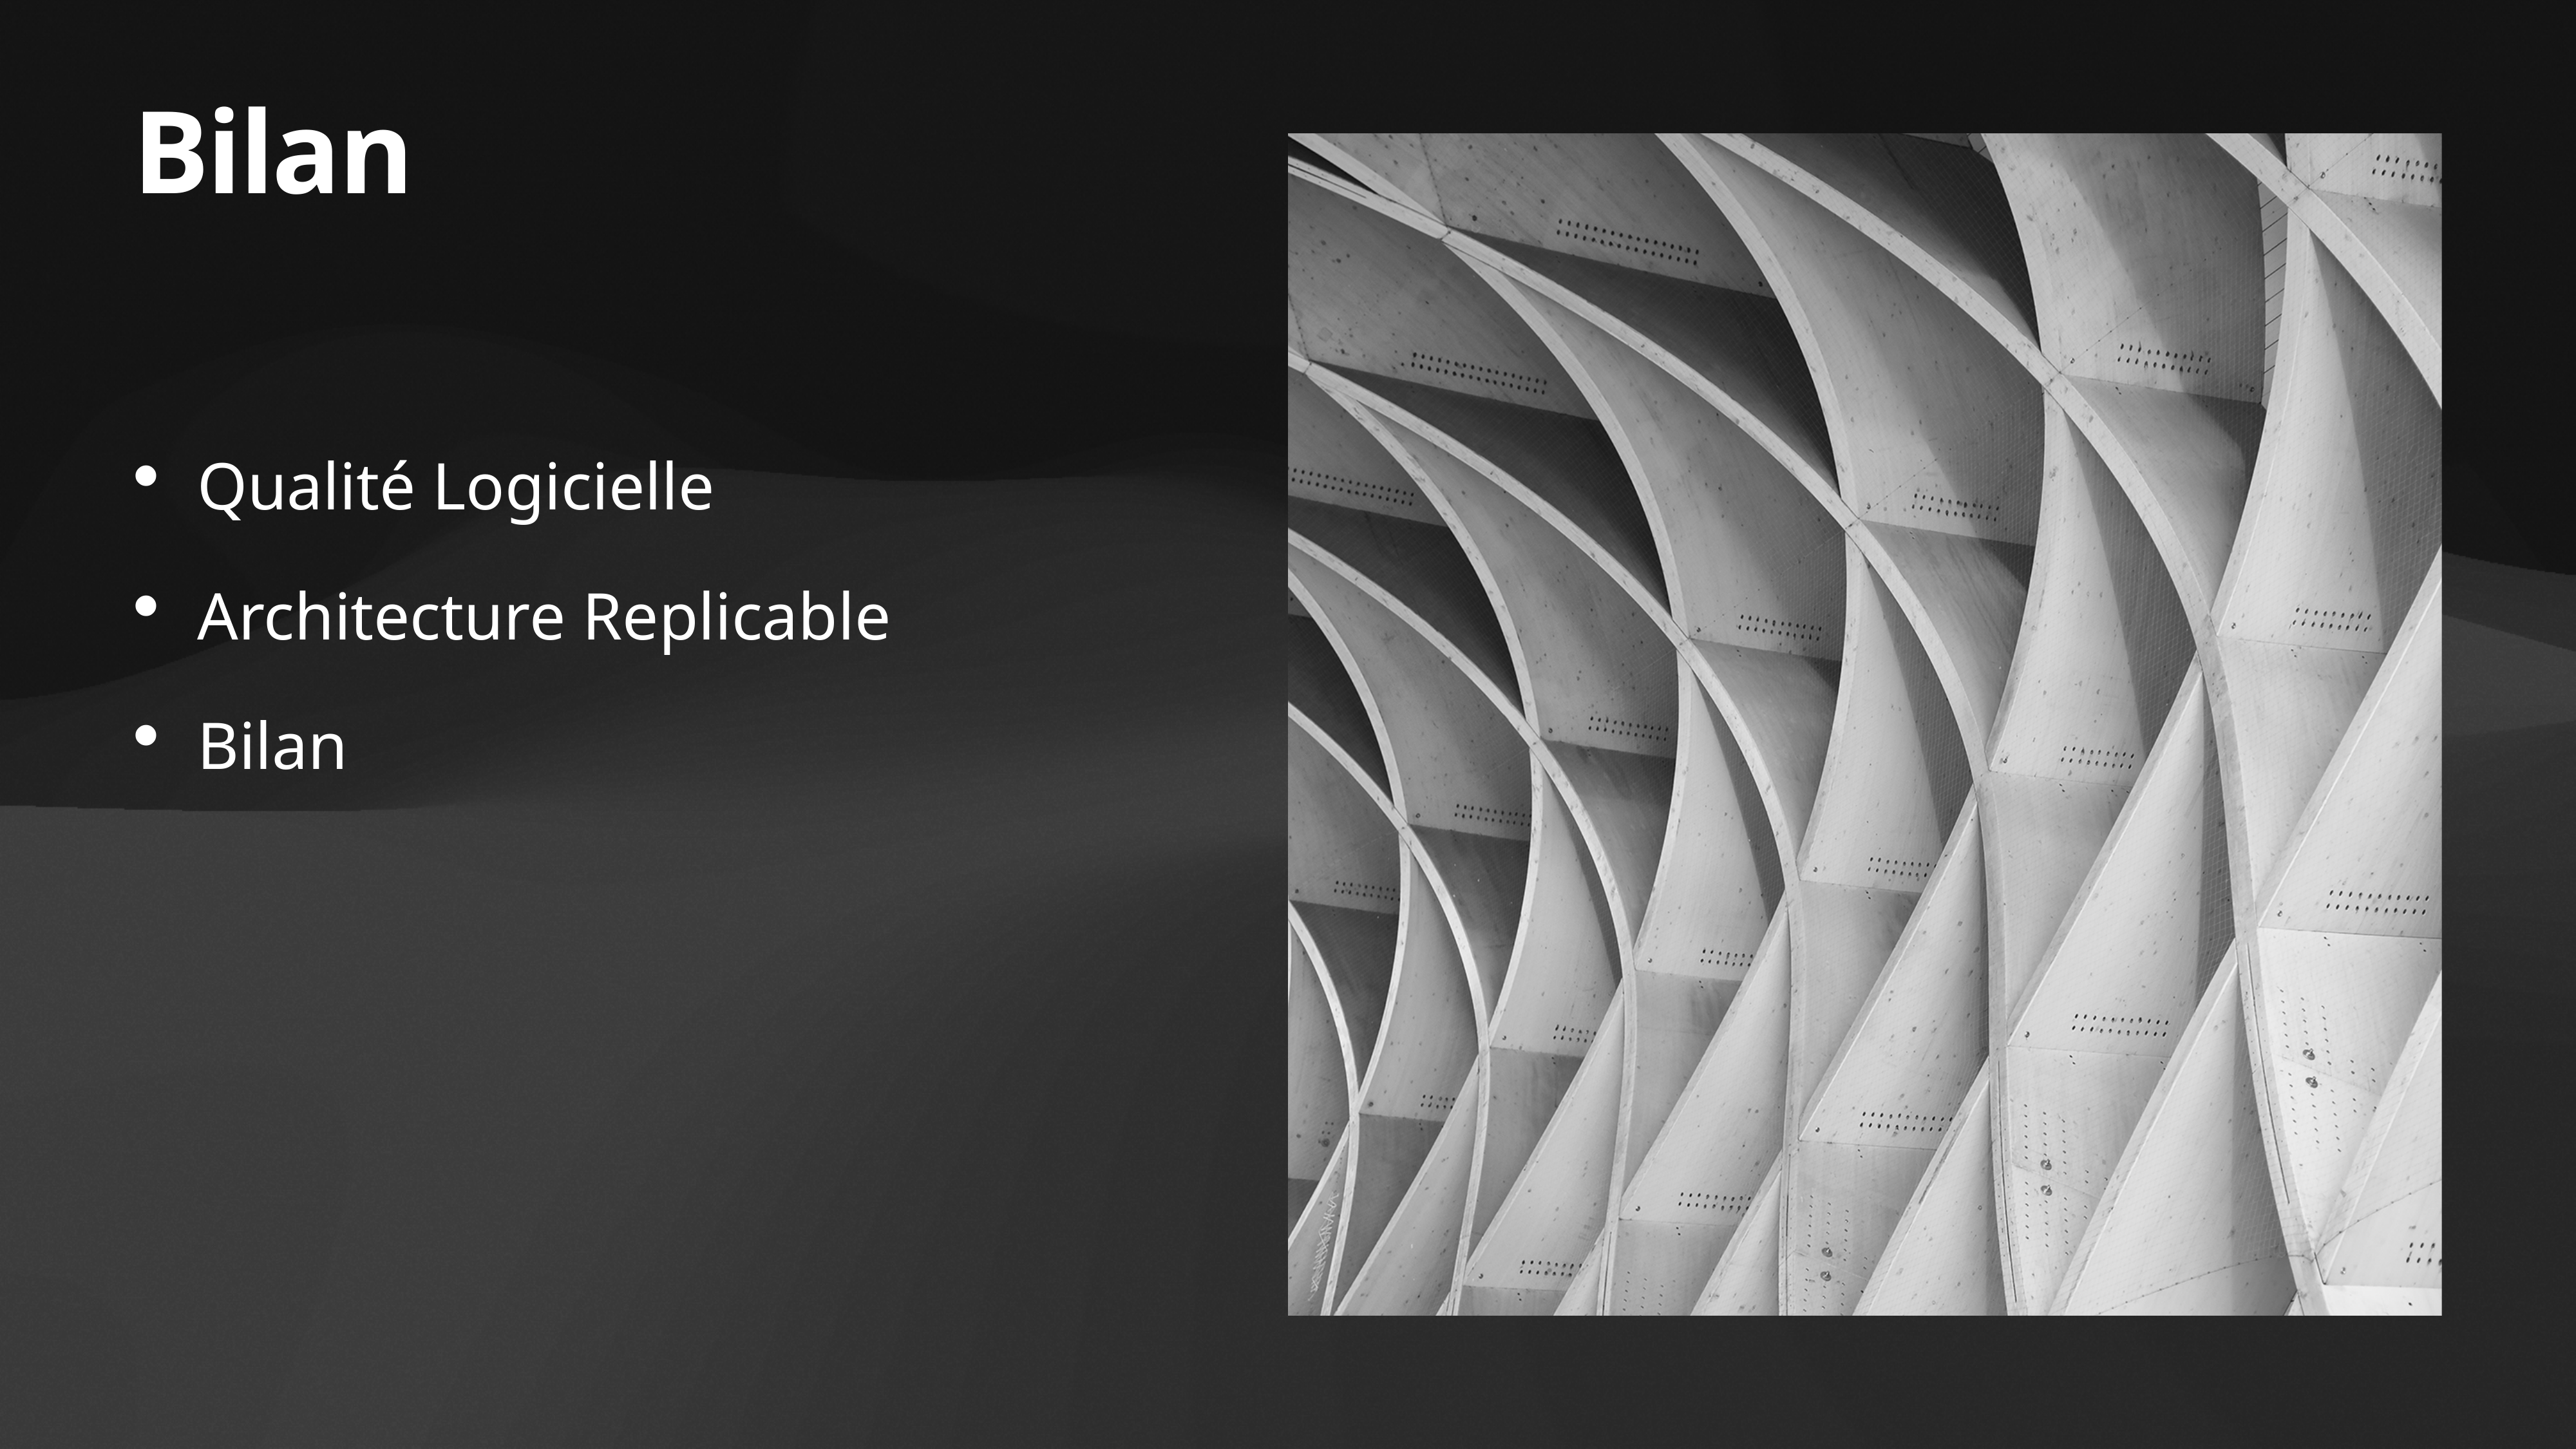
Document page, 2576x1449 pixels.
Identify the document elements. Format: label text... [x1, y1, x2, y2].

picture [0, 0, 2576, 1449]
list Qualité Logicielle Architecture Replicable Bilan [127, 448, 1161, 1321]
title Bilan [127, 100, 1161, 253]
